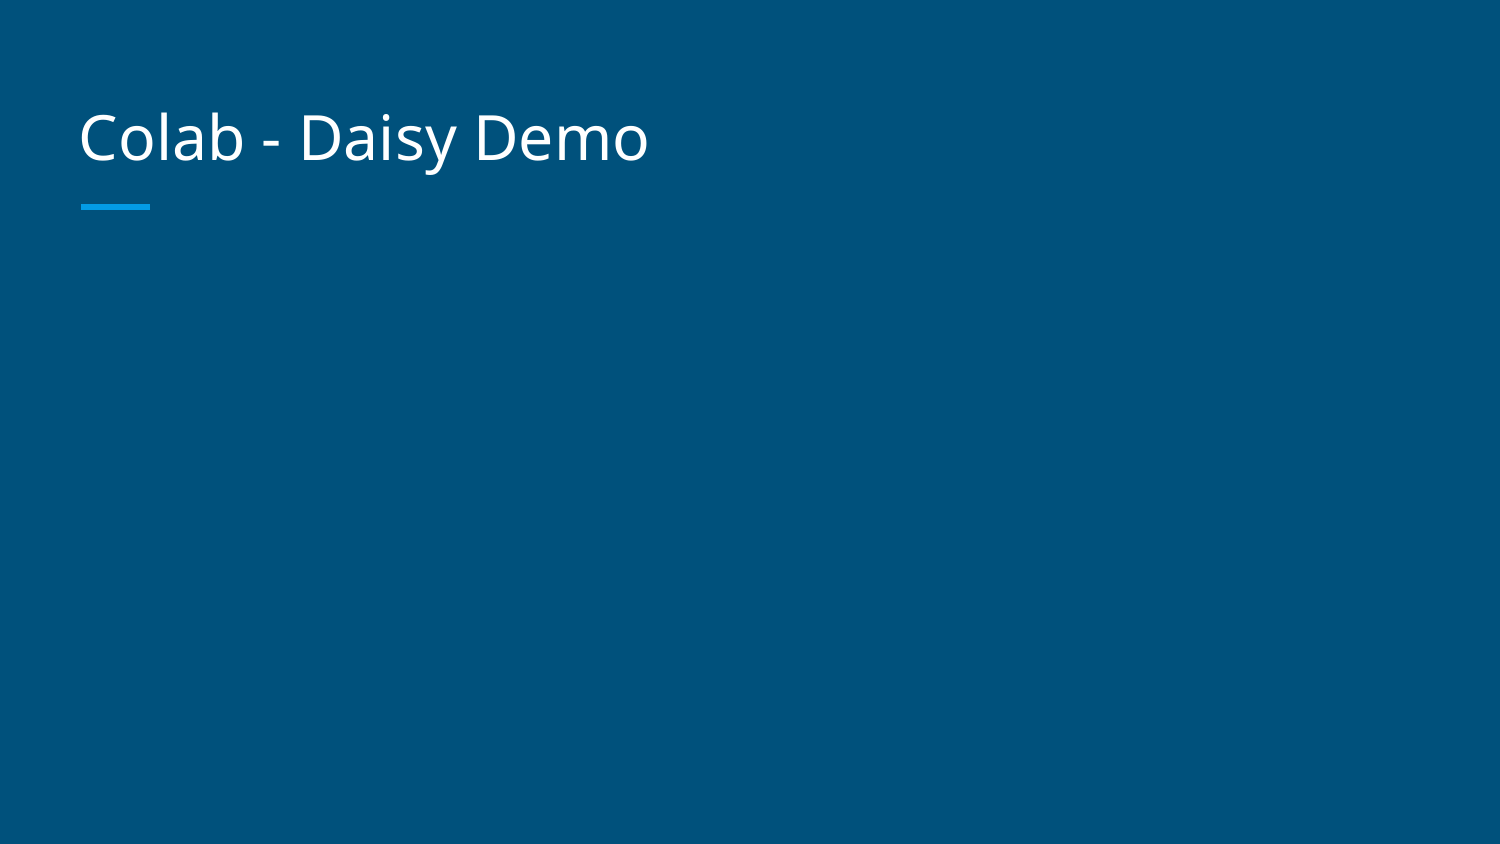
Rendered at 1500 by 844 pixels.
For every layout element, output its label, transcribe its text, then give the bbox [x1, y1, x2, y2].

title Colab - Daisy Demo [63, 75, 1437, 188]
